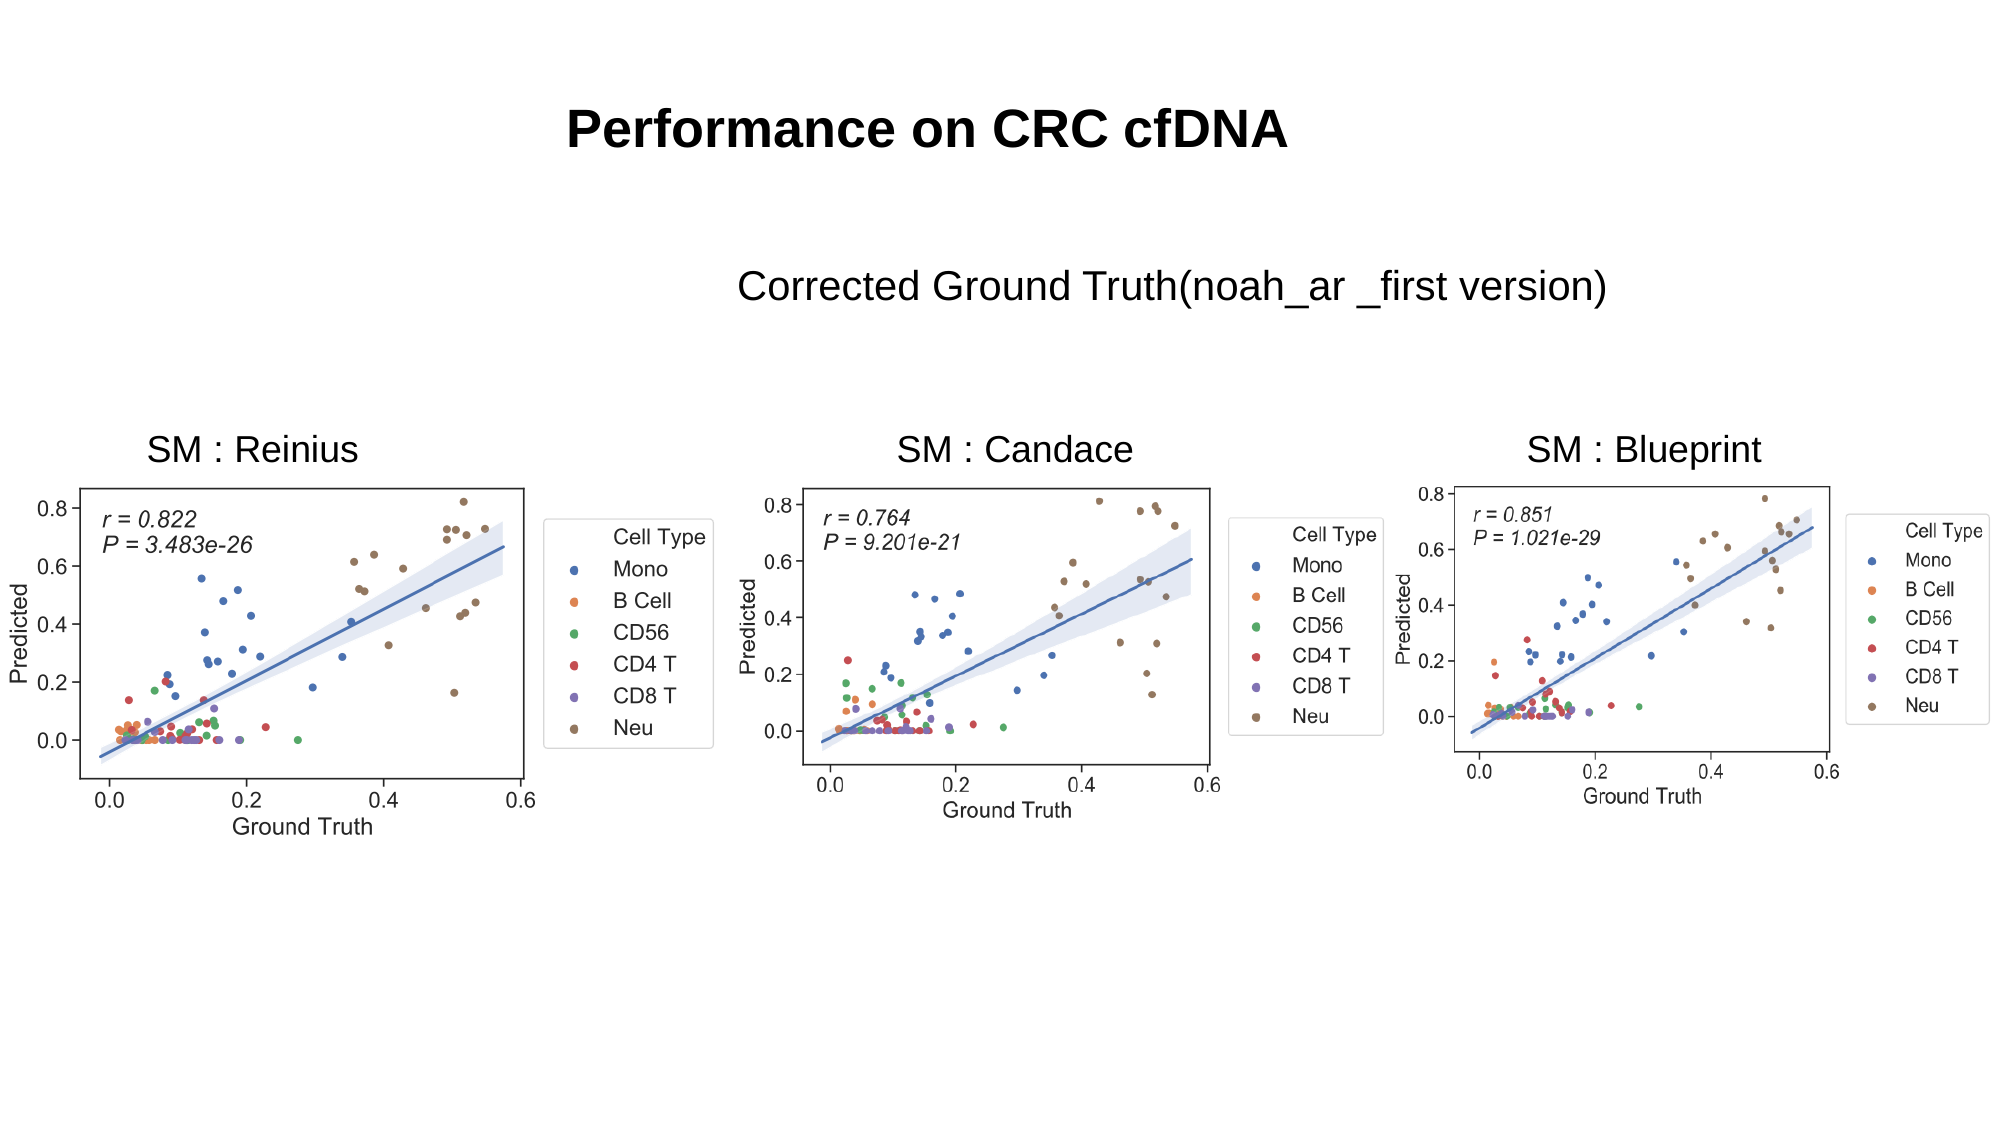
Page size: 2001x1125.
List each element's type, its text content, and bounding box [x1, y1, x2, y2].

text_box Performance on CRC cfDNA [551, 92, 1570, 204]
text_box SM : Blueprint [1511, 417, 1777, 477]
text_box SM : Reinius [131, 417, 374, 477]
text_box Corrected Ground Truth(noah_ar _first version) [722, 251, 1624, 317]
picture [730, 477, 1995, 829]
picture [0, 479, 721, 846]
text_box SM : Candace [881, 417, 1149, 477]
